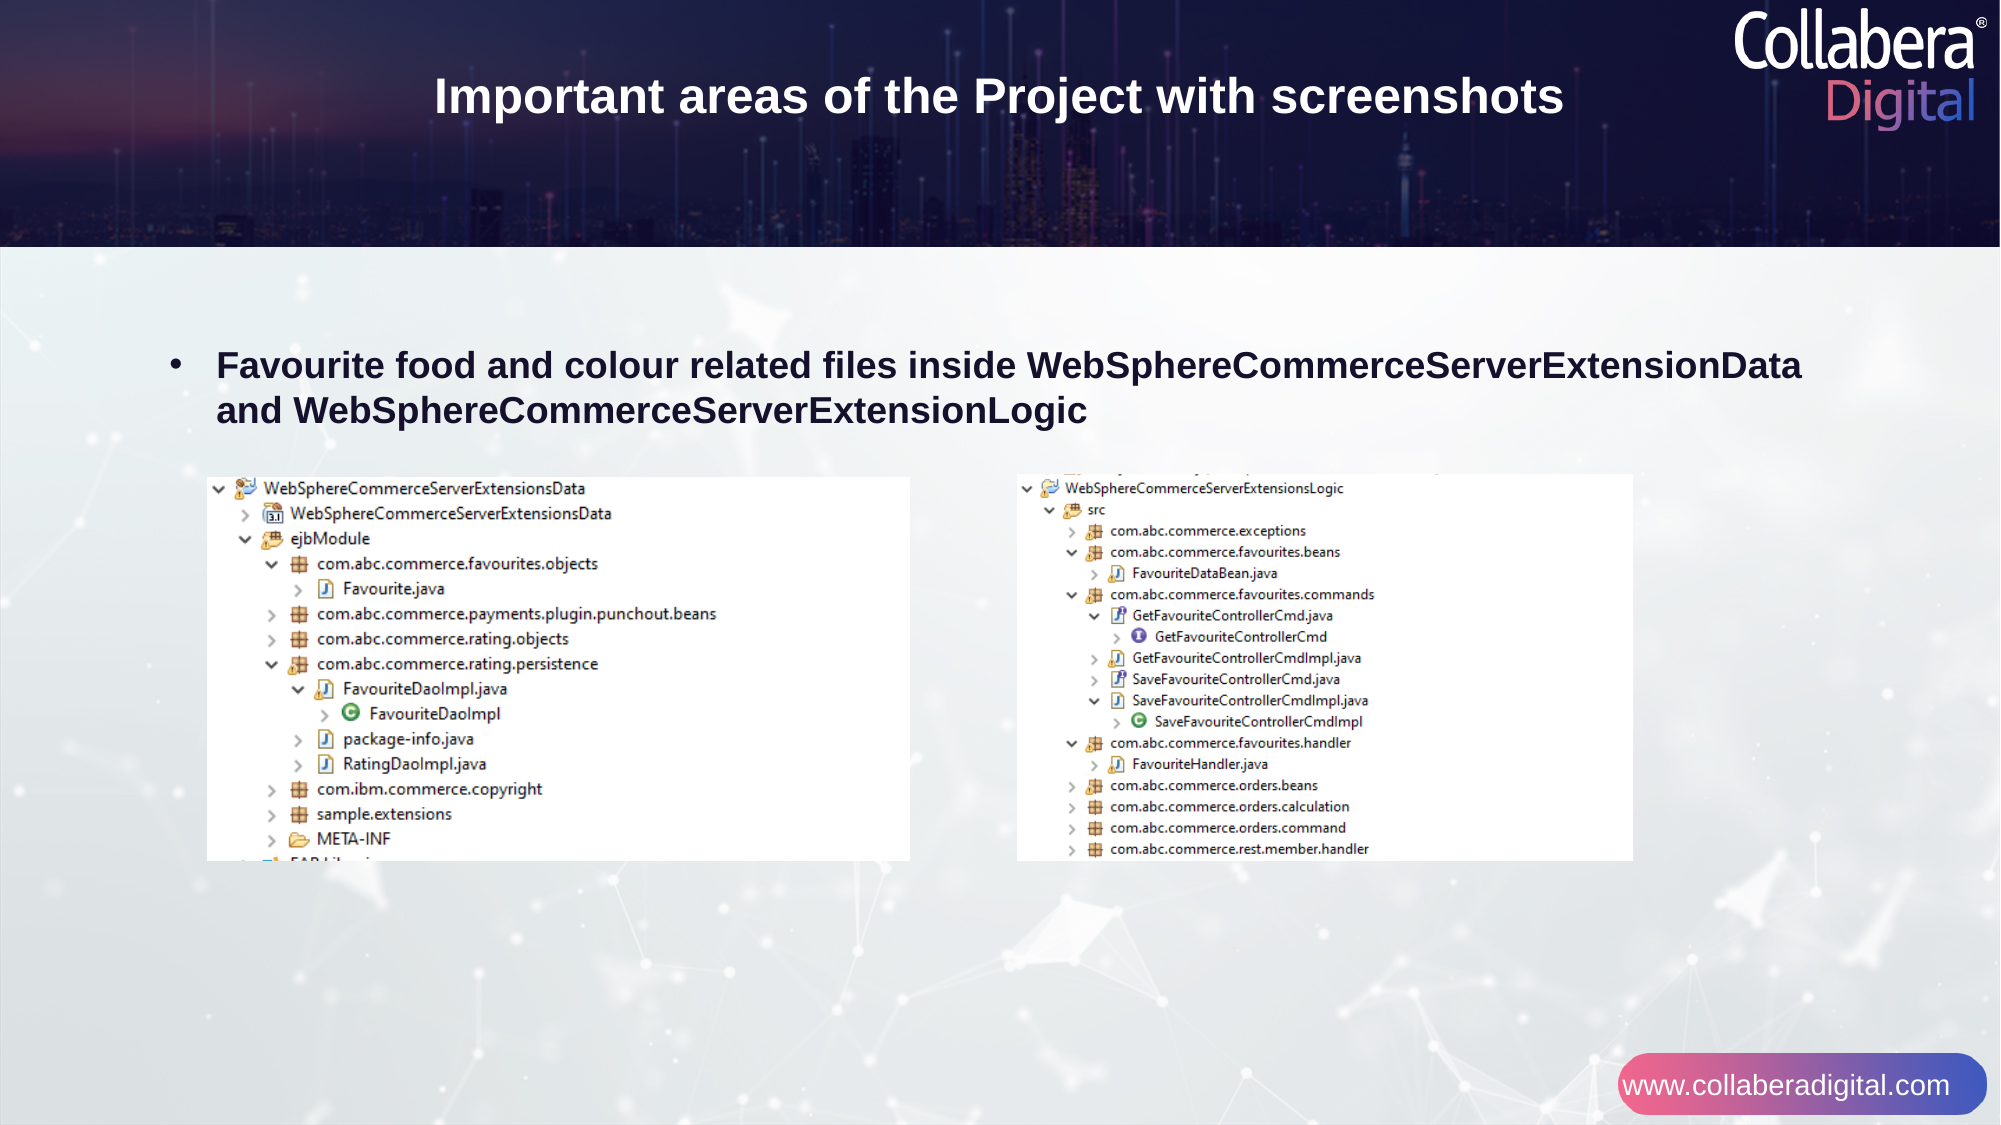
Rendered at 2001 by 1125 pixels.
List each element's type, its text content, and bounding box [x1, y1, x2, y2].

text_box Favourite food and colour related files inside WebSphereCommerceServerExtensionData and WebSphereCommerceServerExtensionLogic [154, 333, 1853, 439]
text_box Important areas of the Project with screenshots [405, 56, 1594, 132]
picture [0, 0, 2000, 1125]
